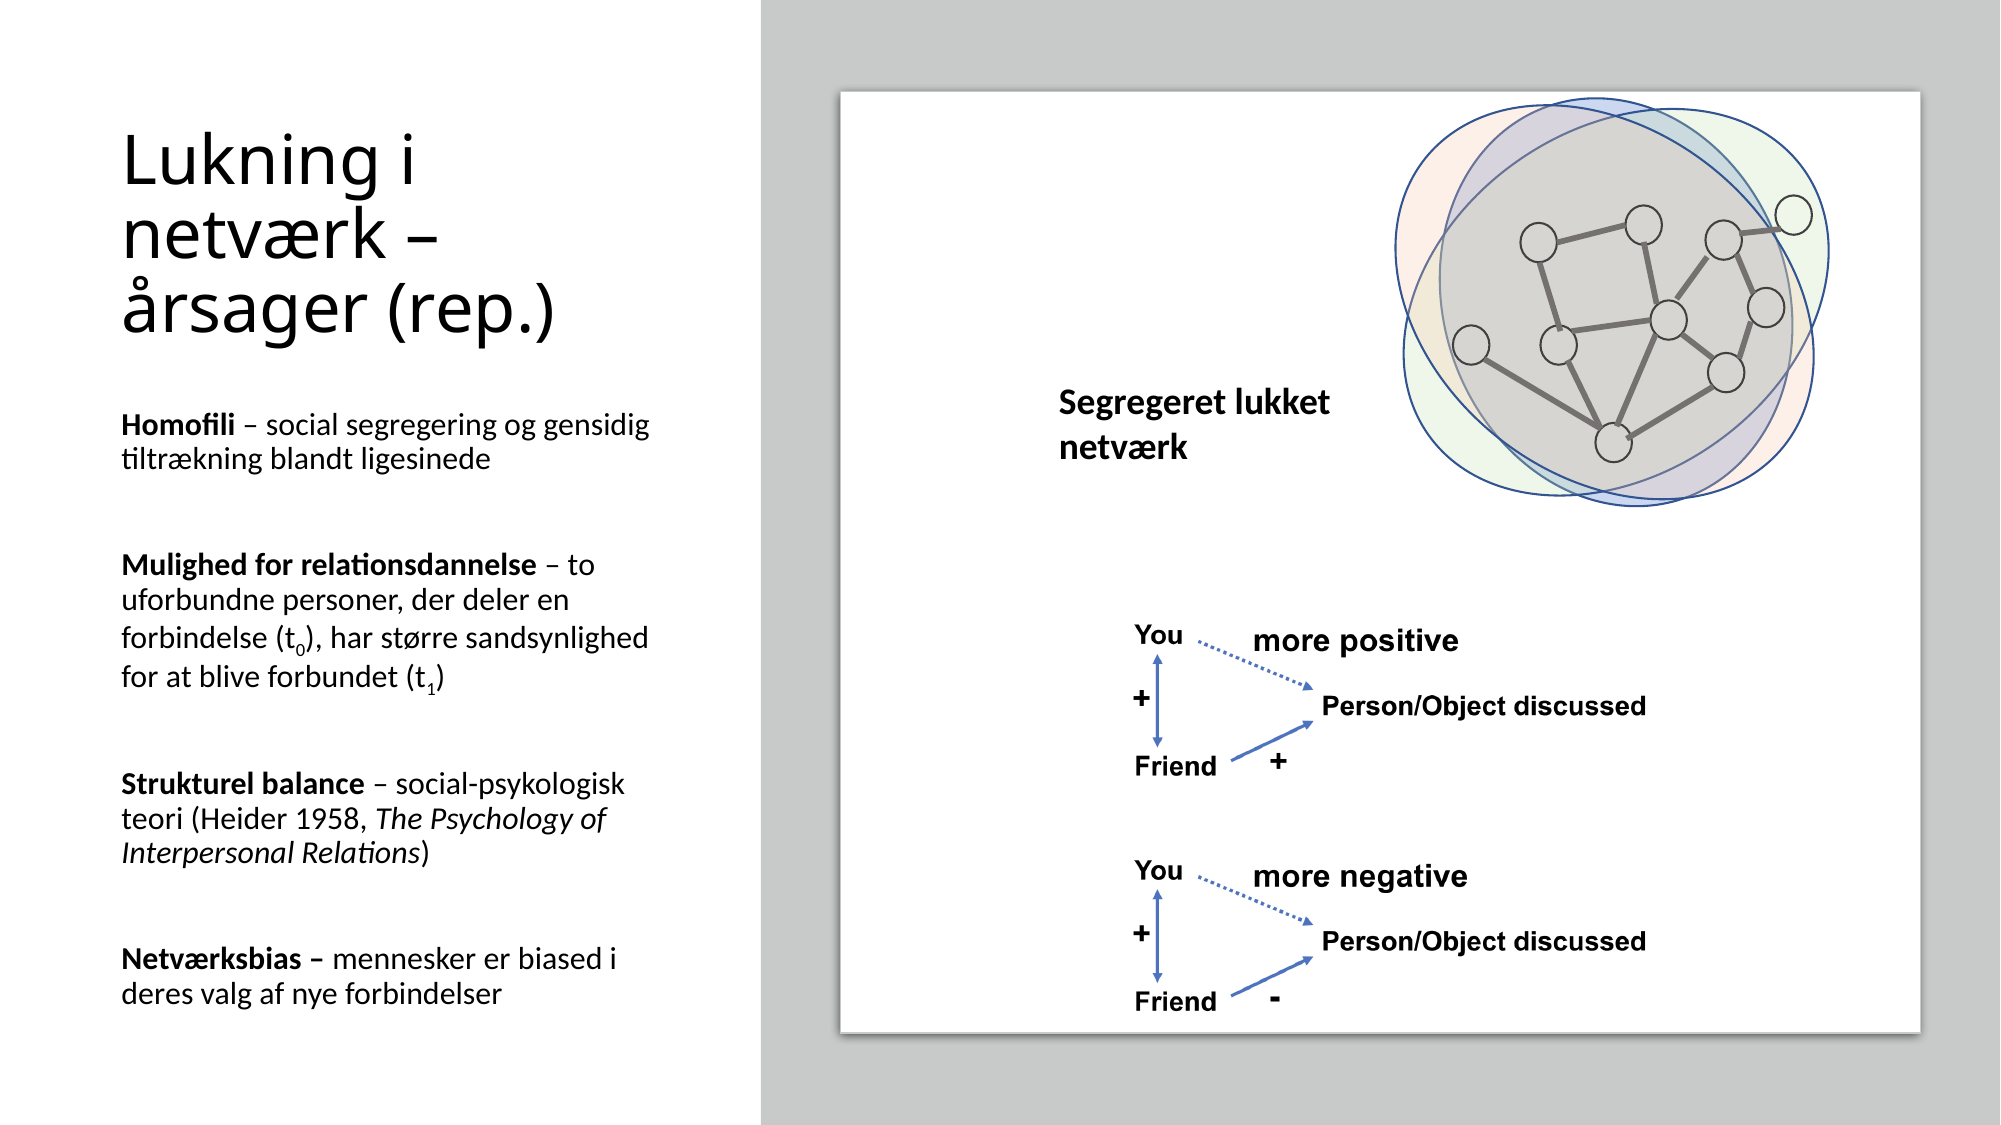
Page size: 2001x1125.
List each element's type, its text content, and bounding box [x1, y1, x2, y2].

list Homofili – social segregering og gensidig tiltrækning blandt ligesinede Mulighed for relationsdannelse – to uforbundne personer, der deler en forbindelse (t0), har større sandsynlighed for at blive forbundet (t1) Strukturel balance – social-psykologisk teori (Heider 1958, The Psychology of Interpersonal Relations) Netværksbias – mennesker er biased i deres valg af nye forbindelser [106, 399, 682, 1021]
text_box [1539, 262, 1561, 332]
text_box [1551, 97, 1654, 114]
text_box [760, 0, 2000, 1125]
text_box Segregeret lukket netværk [1044, 369, 1362, 475]
text_box [1746, 286, 1786, 329]
text_box [1624, 204, 1663, 246]
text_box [1676, 256, 1708, 299]
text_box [1643, 244, 1657, 304]
text_box [1402, 317, 1601, 497]
text_box [1486, 234, 1815, 501]
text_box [1484, 358, 1601, 429]
picture [1109, 601, 1662, 1032]
text_box [1394, 104, 1770, 428]
text_box [1594, 421, 1633, 464]
text_box [1704, 219, 1743, 261]
text_box [1616, 107, 1830, 328]
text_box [1739, 228, 1781, 234]
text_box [1736, 253, 1754, 294]
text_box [1739, 321, 1751, 359]
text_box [1626, 386, 1714, 439]
text_box [1649, 299, 1688, 341]
text_box [1706, 351, 1746, 394]
text_box [1539, 324, 1578, 358]
text_box [1451, 324, 1491, 366]
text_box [1681, 333, 1714, 359]
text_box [1616, 333, 1656, 427]
text_box [839, 90, 1922, 1034]
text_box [1571, 319, 1651, 332]
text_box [1556, 224, 1626, 243]
title Lukning i netværk – årsager (rep.) [106, 103, 682, 370]
text_box [1519, 221, 1558, 263]
text_box [1577, 493, 1683, 508]
text_box [1774, 194, 1813, 236]
